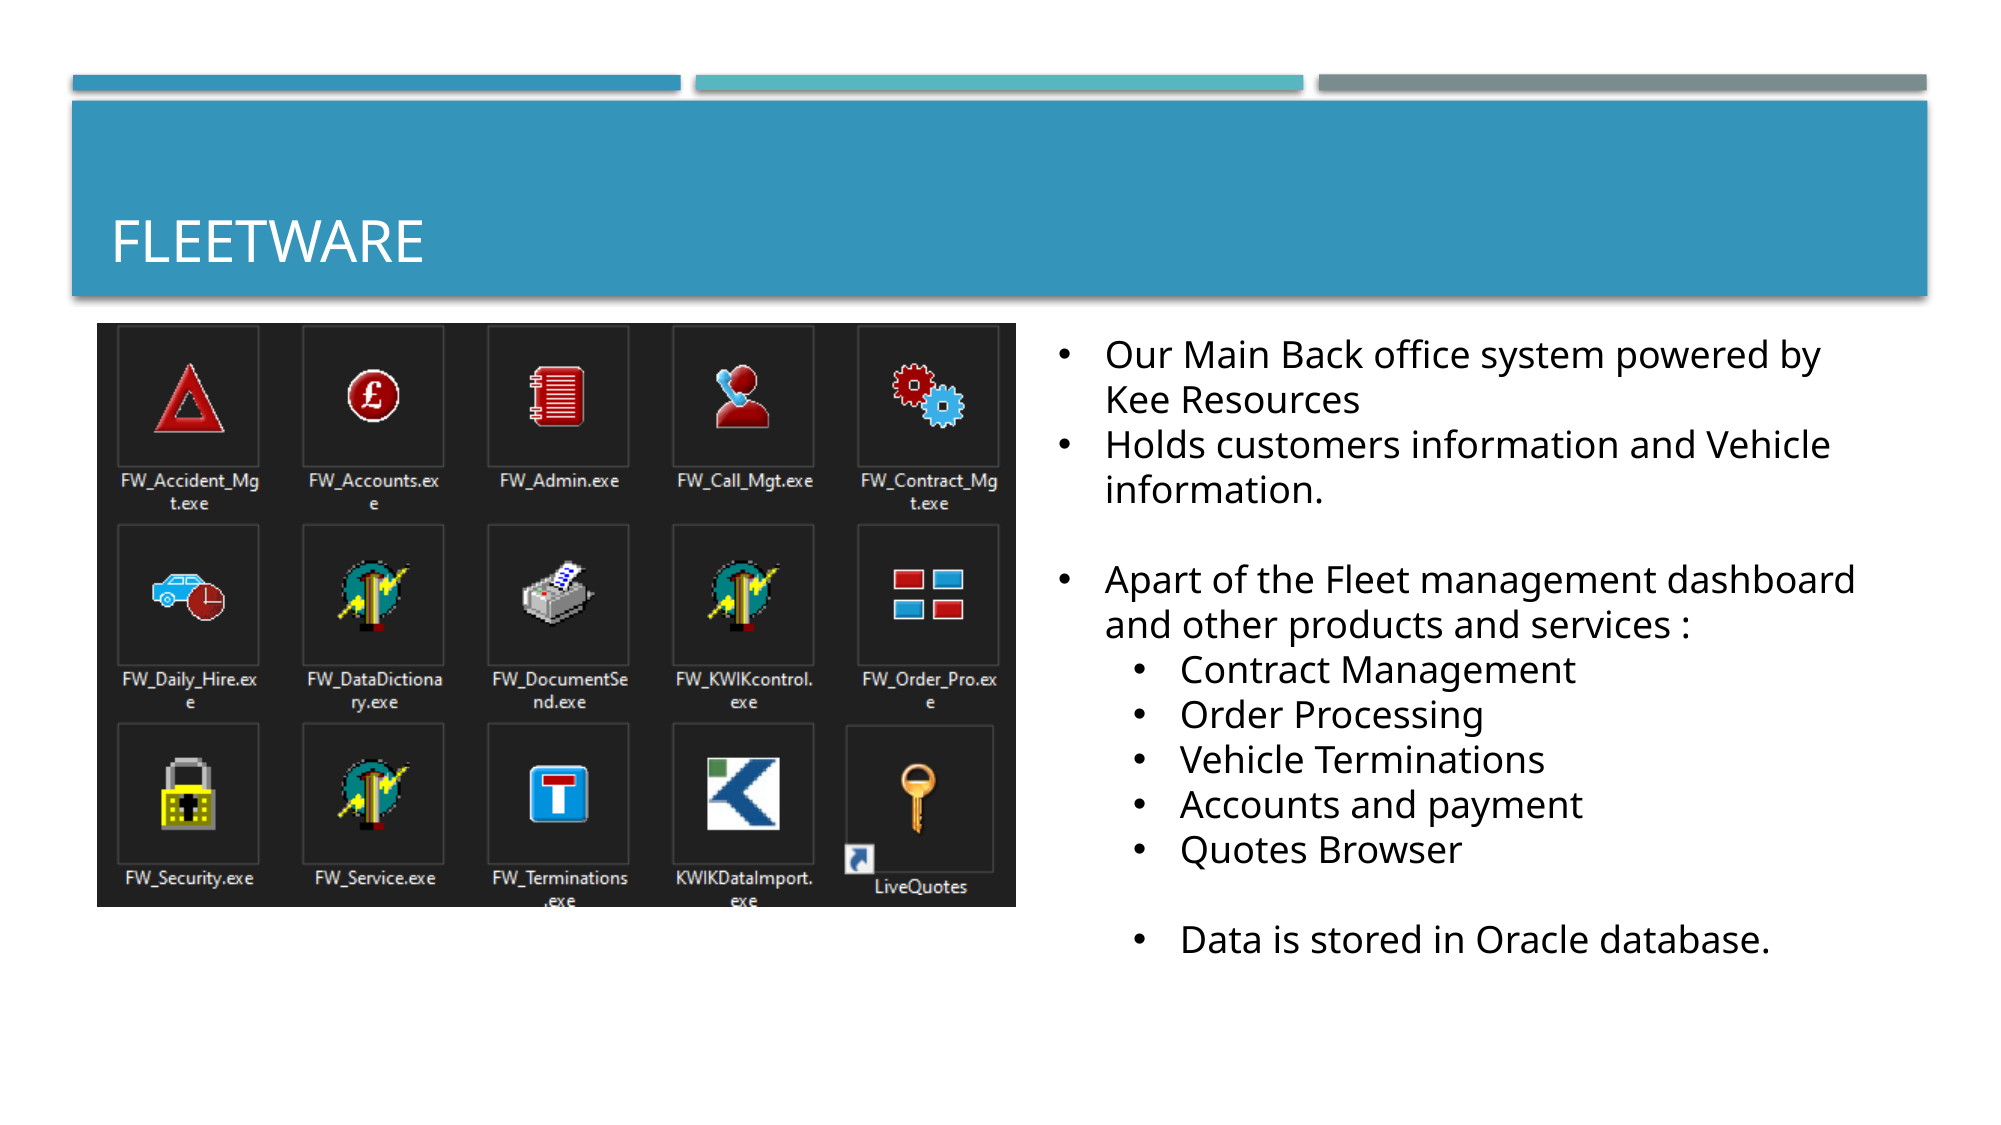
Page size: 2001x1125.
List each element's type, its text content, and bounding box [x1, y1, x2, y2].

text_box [96, 322, 1016, 907]
text_box Our Main Back office system powered by Kee Resources Holds customers information and Vehicle information. Apart of the Fleet management dashboard and other products and services : Contract Management Order Processing Vehicle Terminations Accounts and payment Quotes Browser Data is stored in Oracle database. [1043, 323, 1920, 1059]
title Fleetware [95, 115, 1905, 282]
